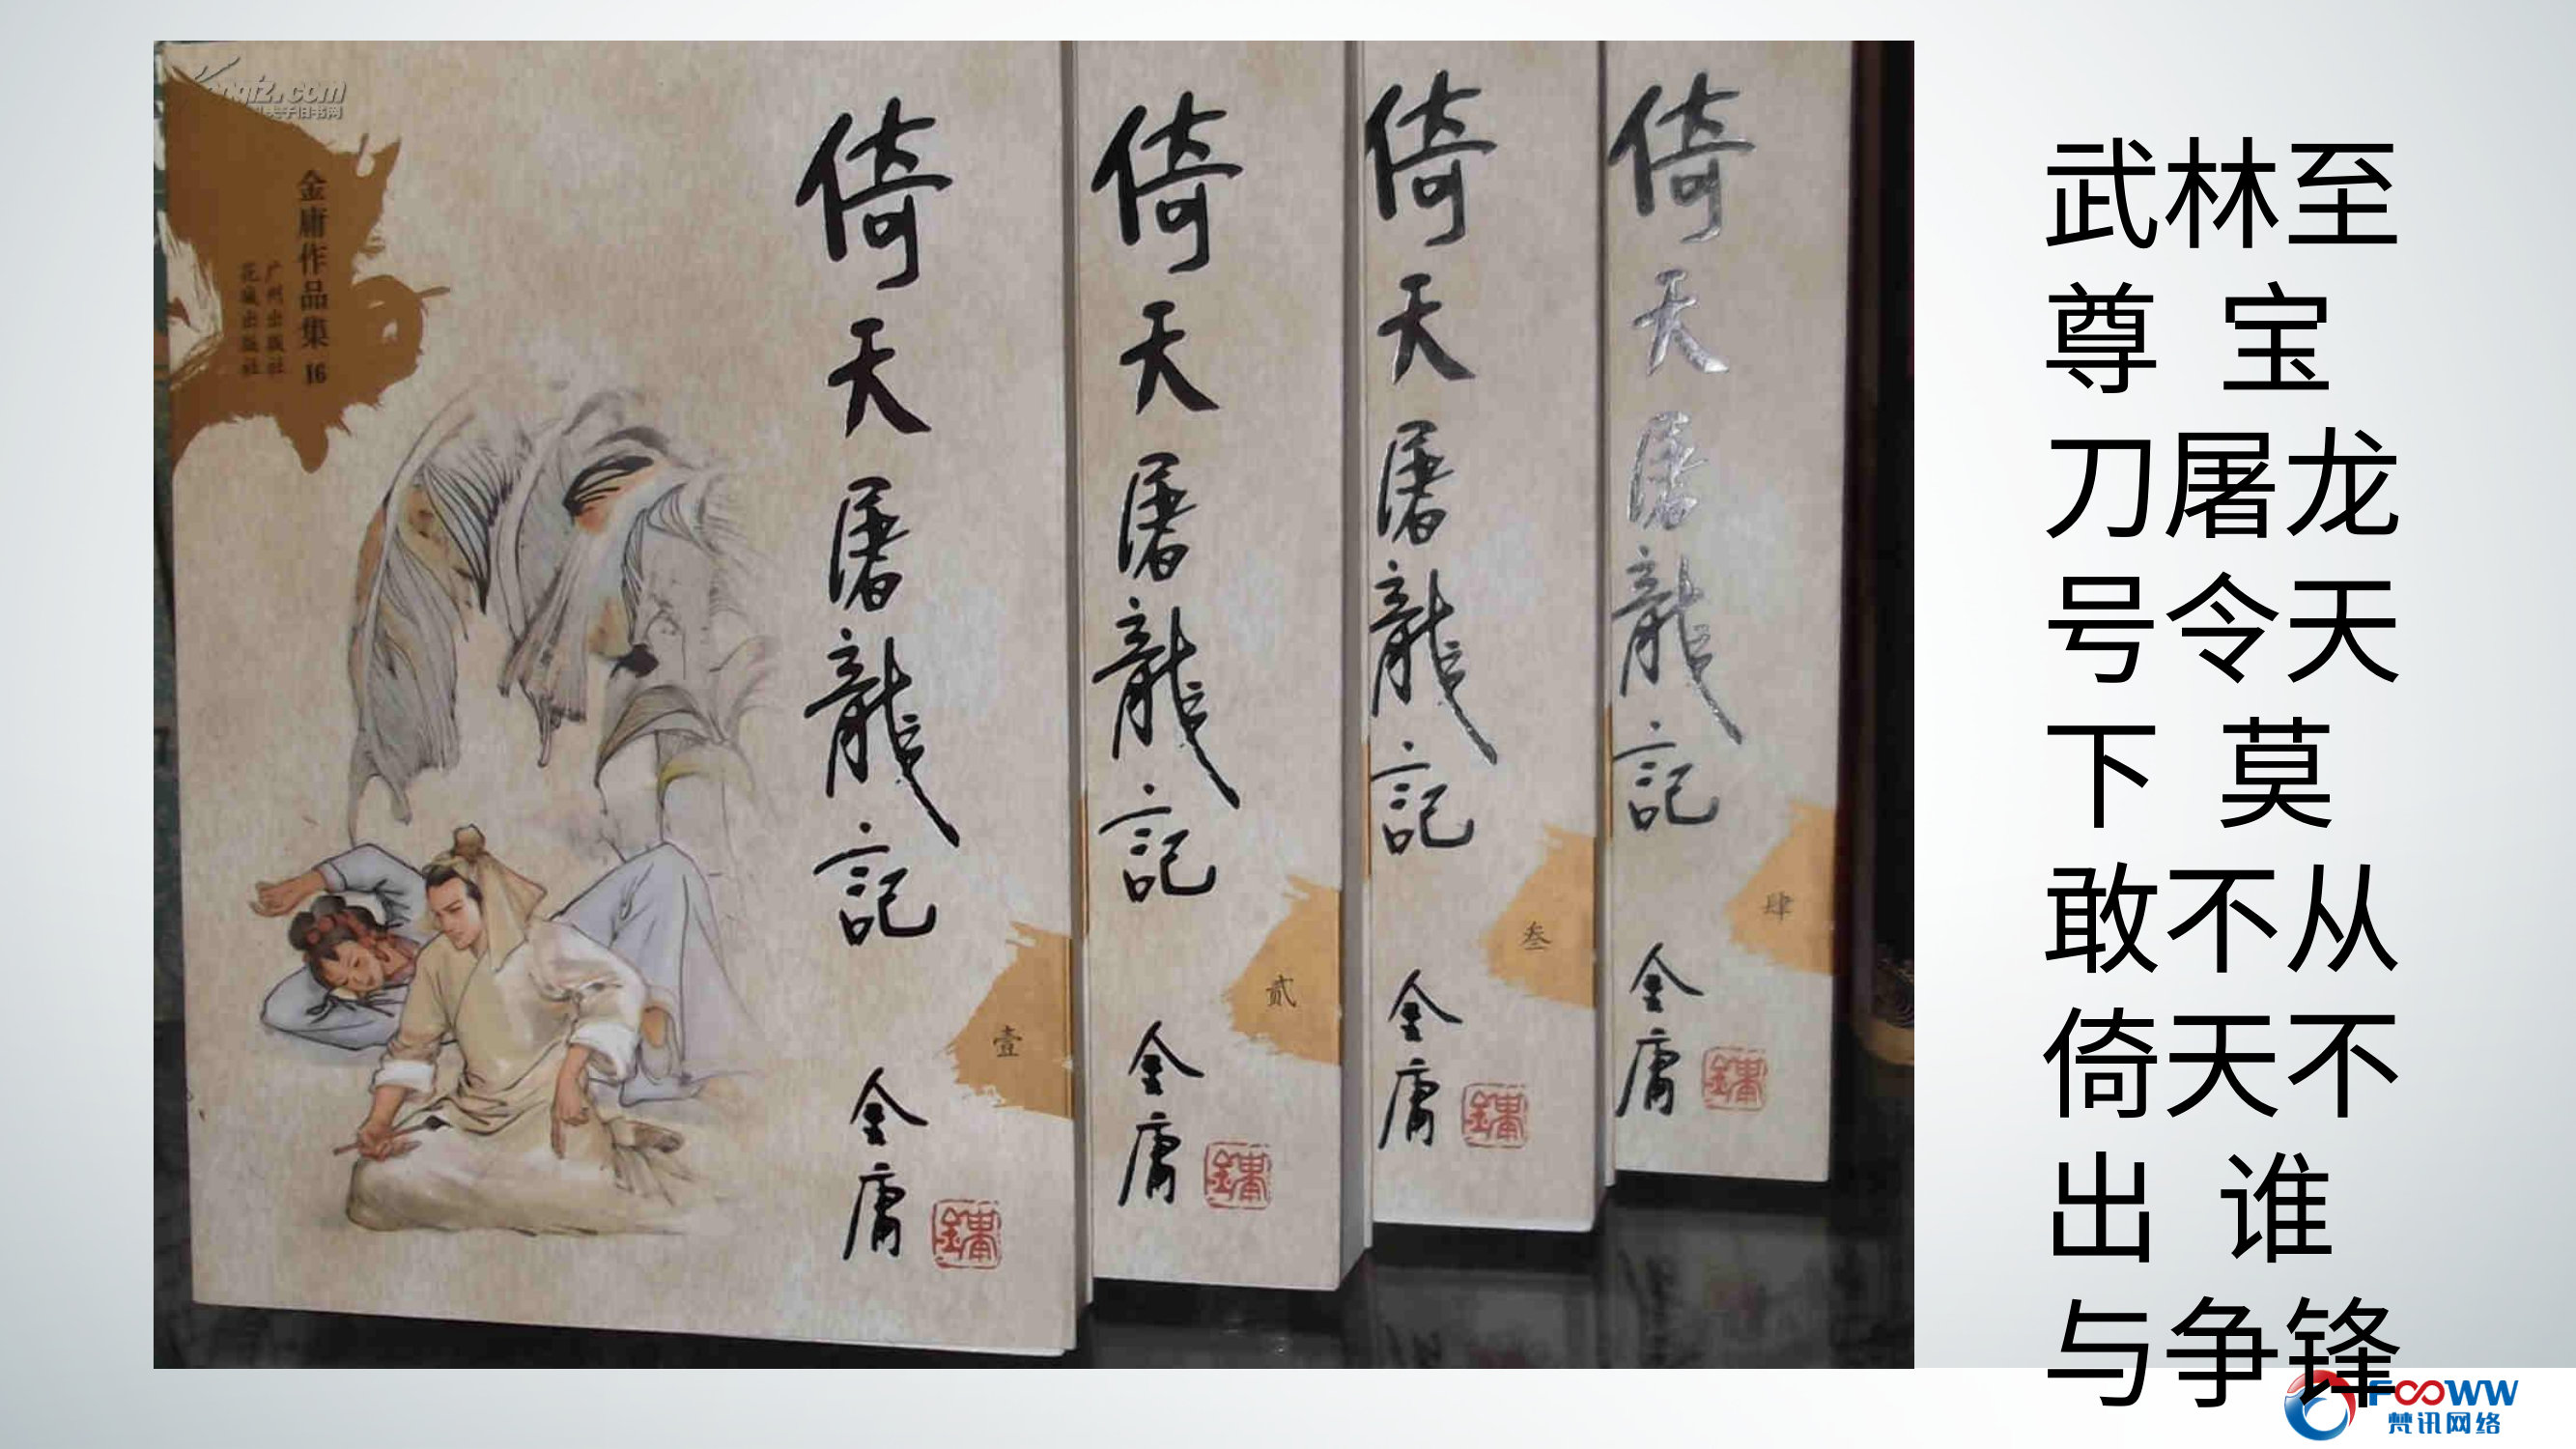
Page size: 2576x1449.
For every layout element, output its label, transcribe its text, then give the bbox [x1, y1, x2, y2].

list 武林至尊 宝刀屠龙 号令天下 莫敢不从 倚天不出 谁与争锋 [2023, 118, 2410, 1292]
picture [0, 0, 2576, 1449]
